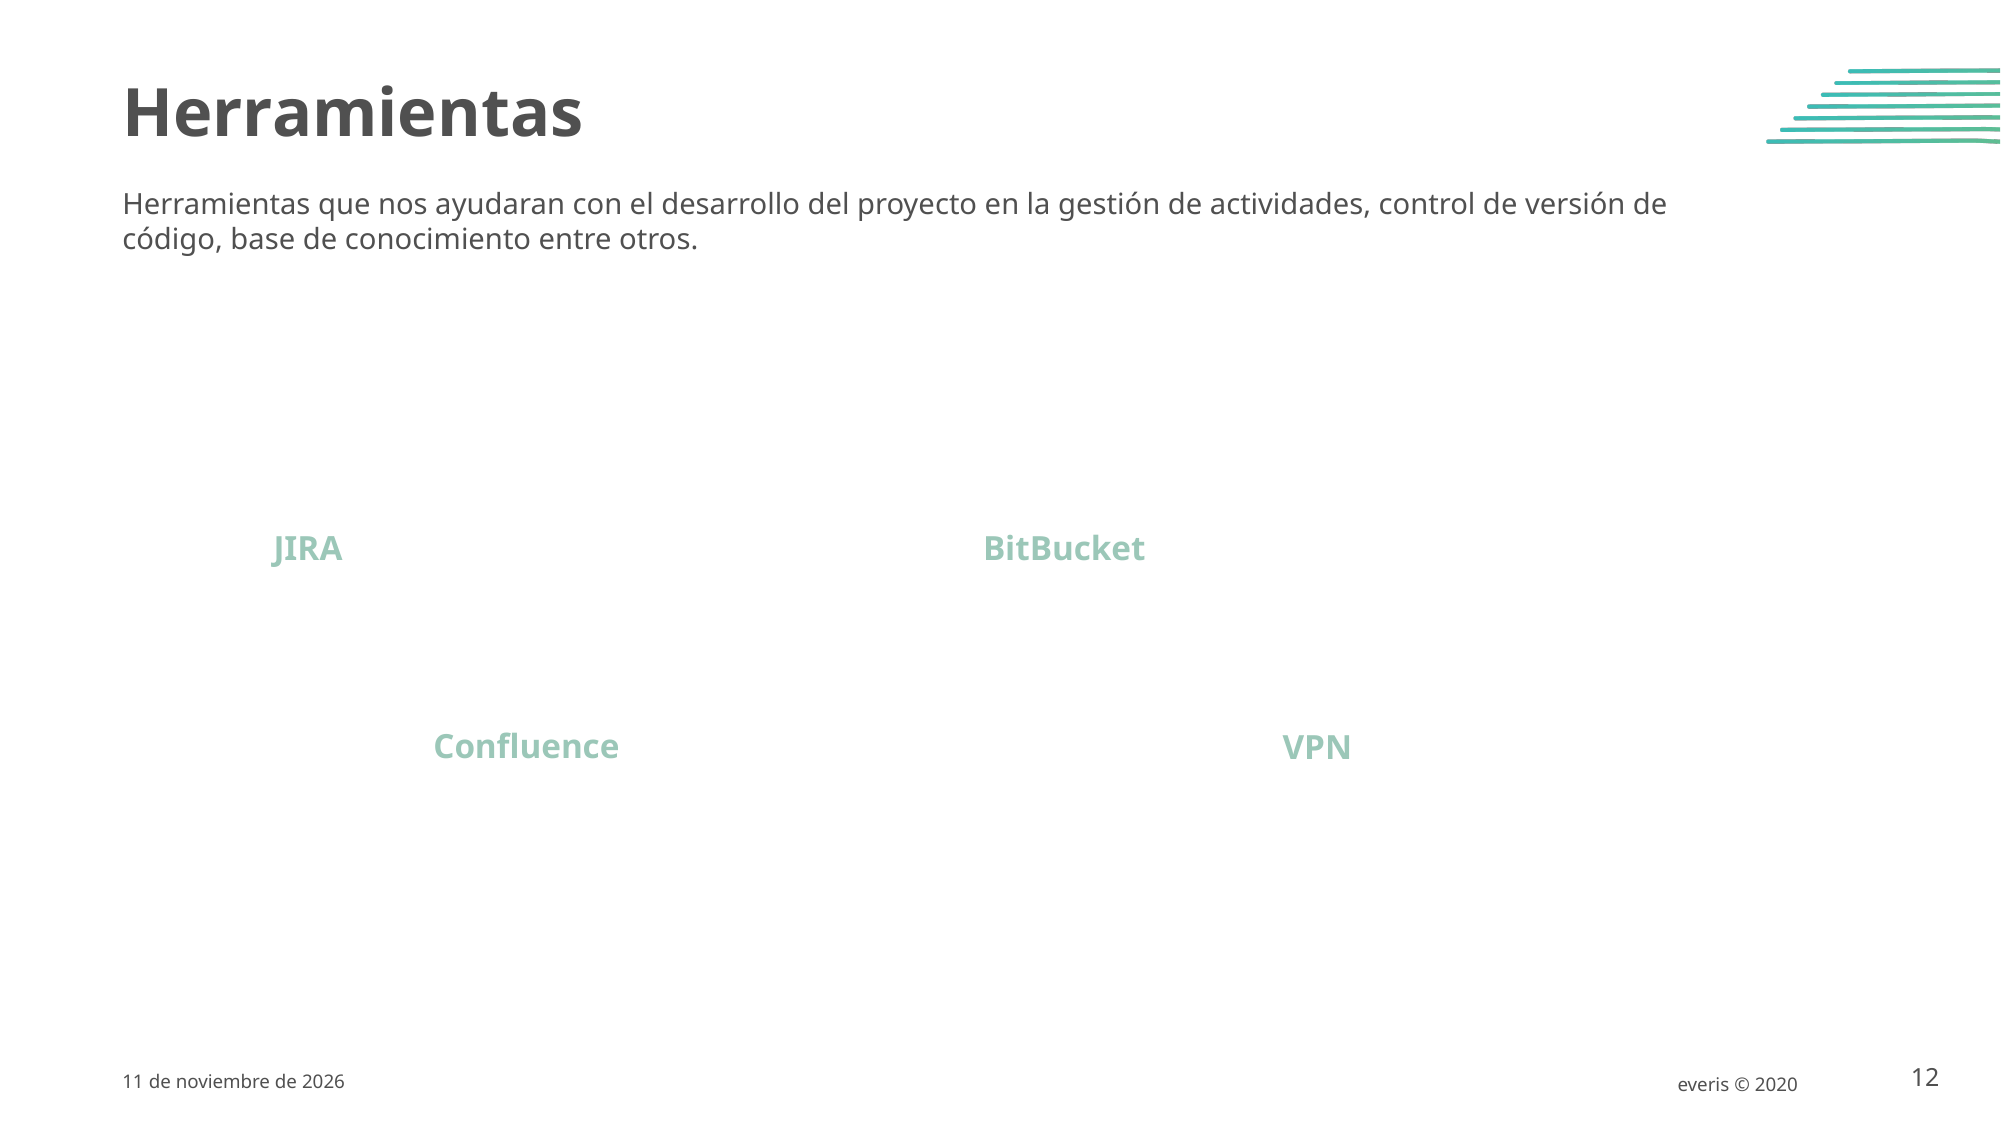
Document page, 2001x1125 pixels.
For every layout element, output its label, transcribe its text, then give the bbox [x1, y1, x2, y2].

picture [1685, 4, 2001, 217]
list Herramientas [107, 62, 1769, 137]
slide_number 12 [1847, 1042, 1955, 1103]
text_box Confluence [418, 709, 663, 781]
slide_number 4 de Agosto de 2020 [107, 1042, 588, 1103]
text_box BitBucket [968, 511, 1213, 583]
footer everis © 2020 [662, 1042, 1813, 1103]
list Herramientas que nos ayudaran con el desarrollo del proyecto en la gestión de actividades, control de versión de código, base de conocimiento entre otros. [107, 177, 1769, 275]
text_box VPN [1267, 710, 1512, 782]
text_box JIRA [258, 511, 437, 583]
